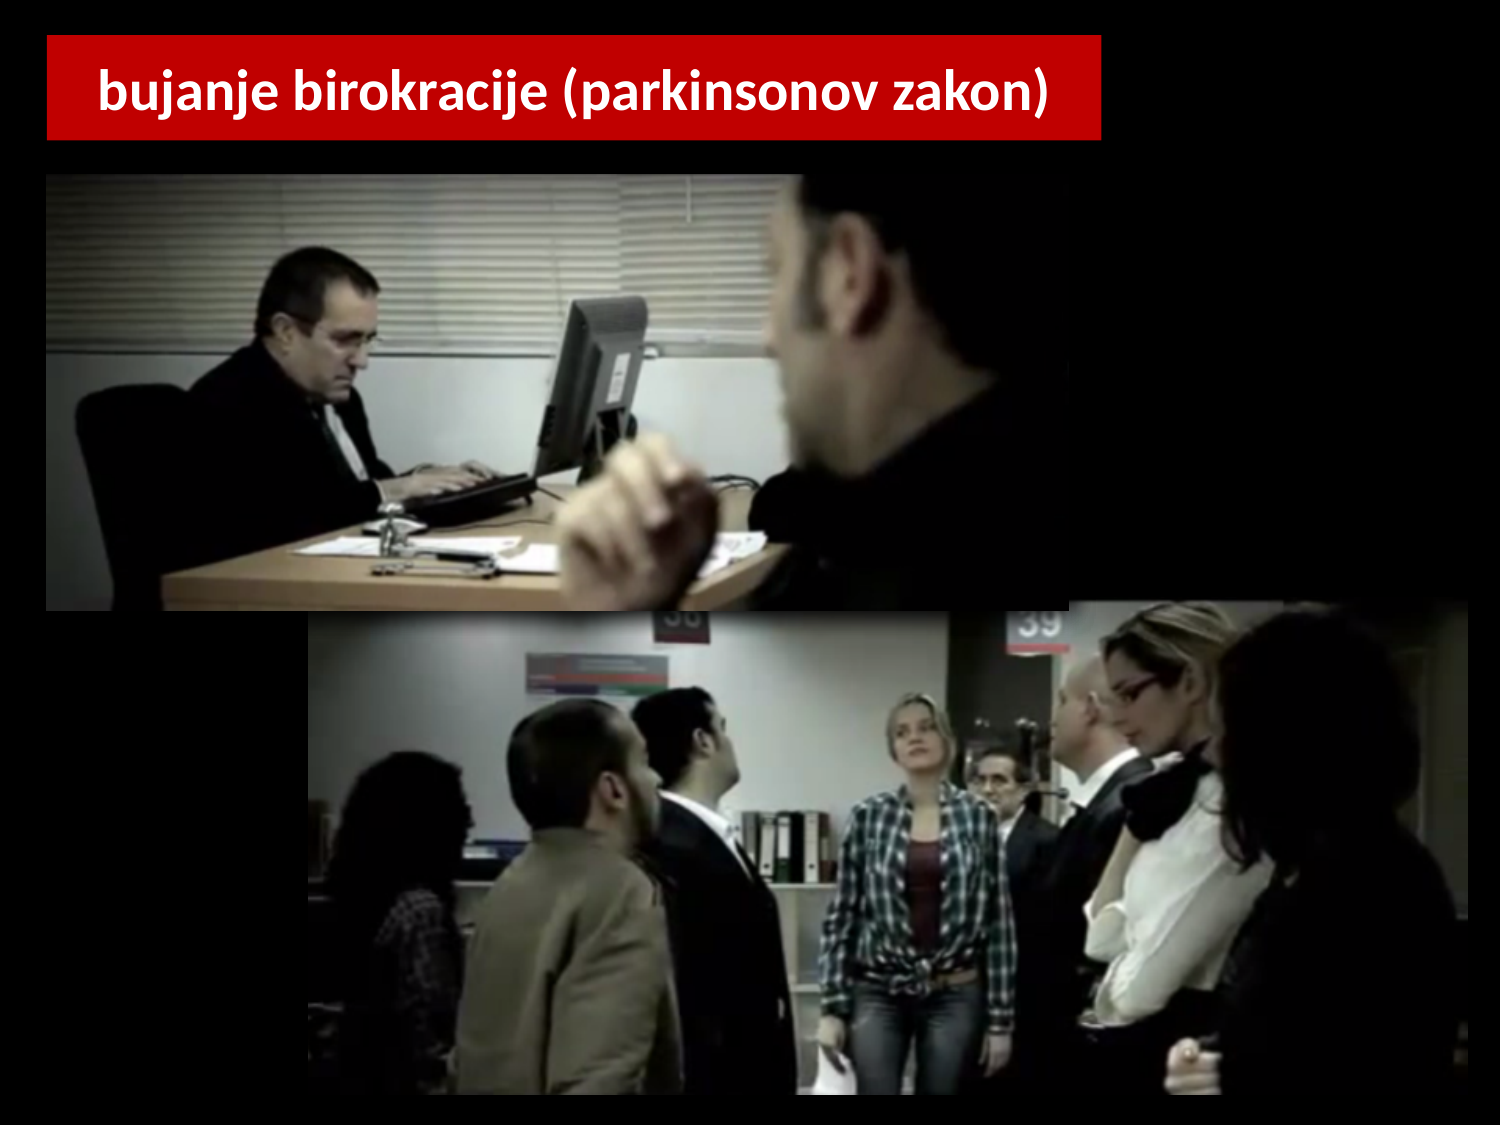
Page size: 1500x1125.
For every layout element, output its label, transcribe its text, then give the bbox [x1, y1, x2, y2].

picture [46, 174, 1468, 1095]
text_box bujanje birokracije (parkinsonov zakon) [45, 33, 1104, 143]
